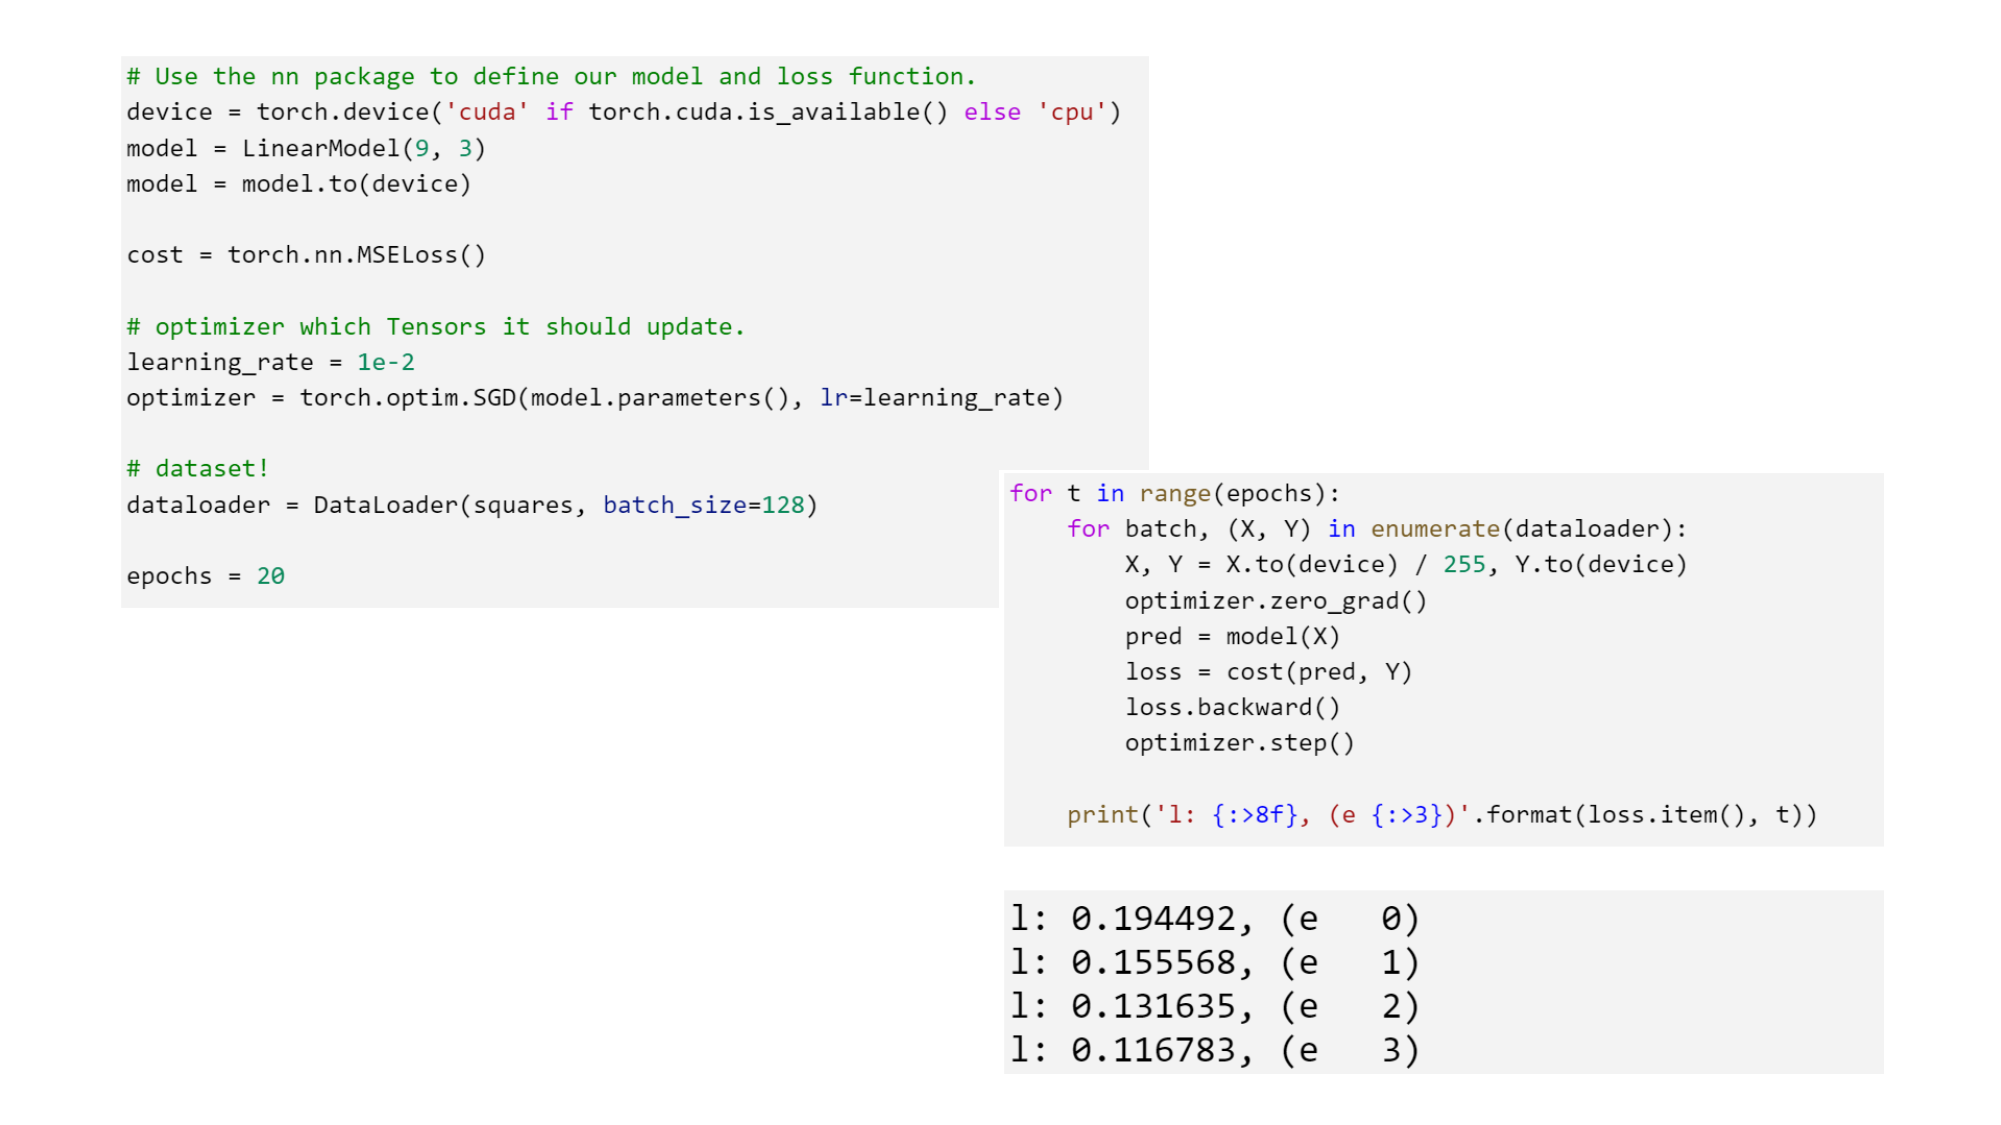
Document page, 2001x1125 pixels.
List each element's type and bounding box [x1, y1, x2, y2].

picture [116, 51, 1884, 1074]
